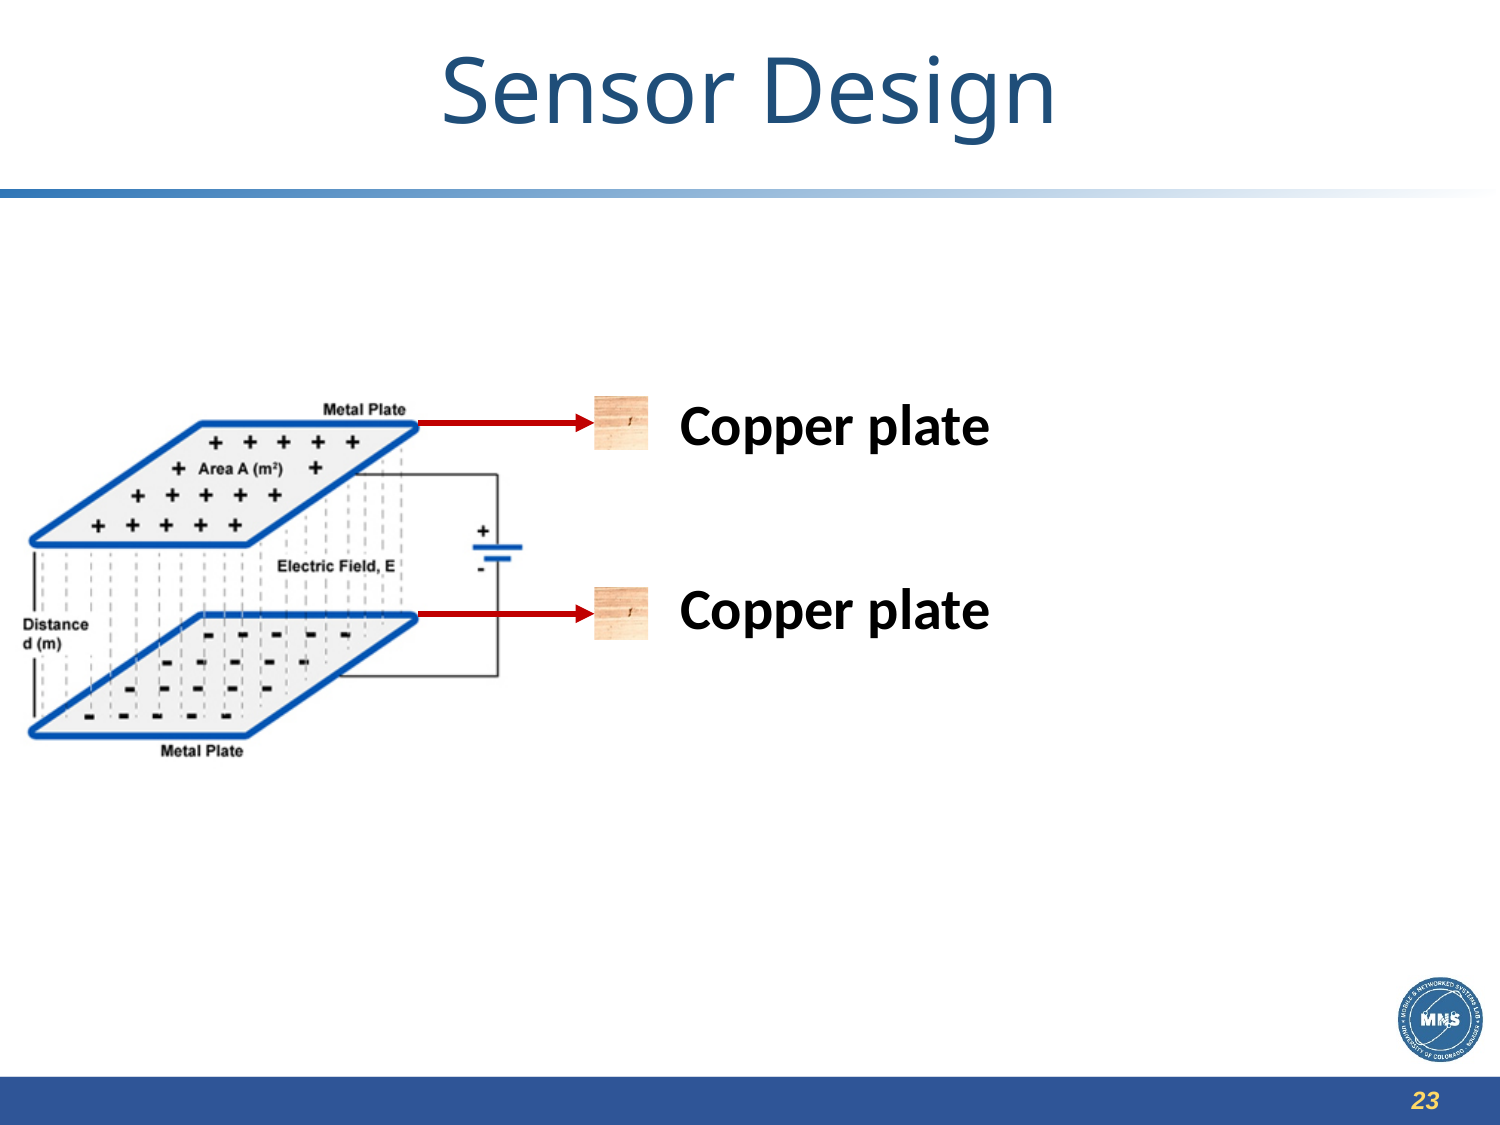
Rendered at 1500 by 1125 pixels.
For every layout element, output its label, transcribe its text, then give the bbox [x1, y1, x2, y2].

text_box Copper plate [665, 380, 1006, 465]
picture [594, 587, 649, 641]
title Sensor Design [0, 0, 1500, 188]
text_box Copper plate [665, 564, 1006, 649]
picture [594, 396, 649, 450]
picture [0, 390, 530, 769]
picture [1396, 975, 1485, 1064]
